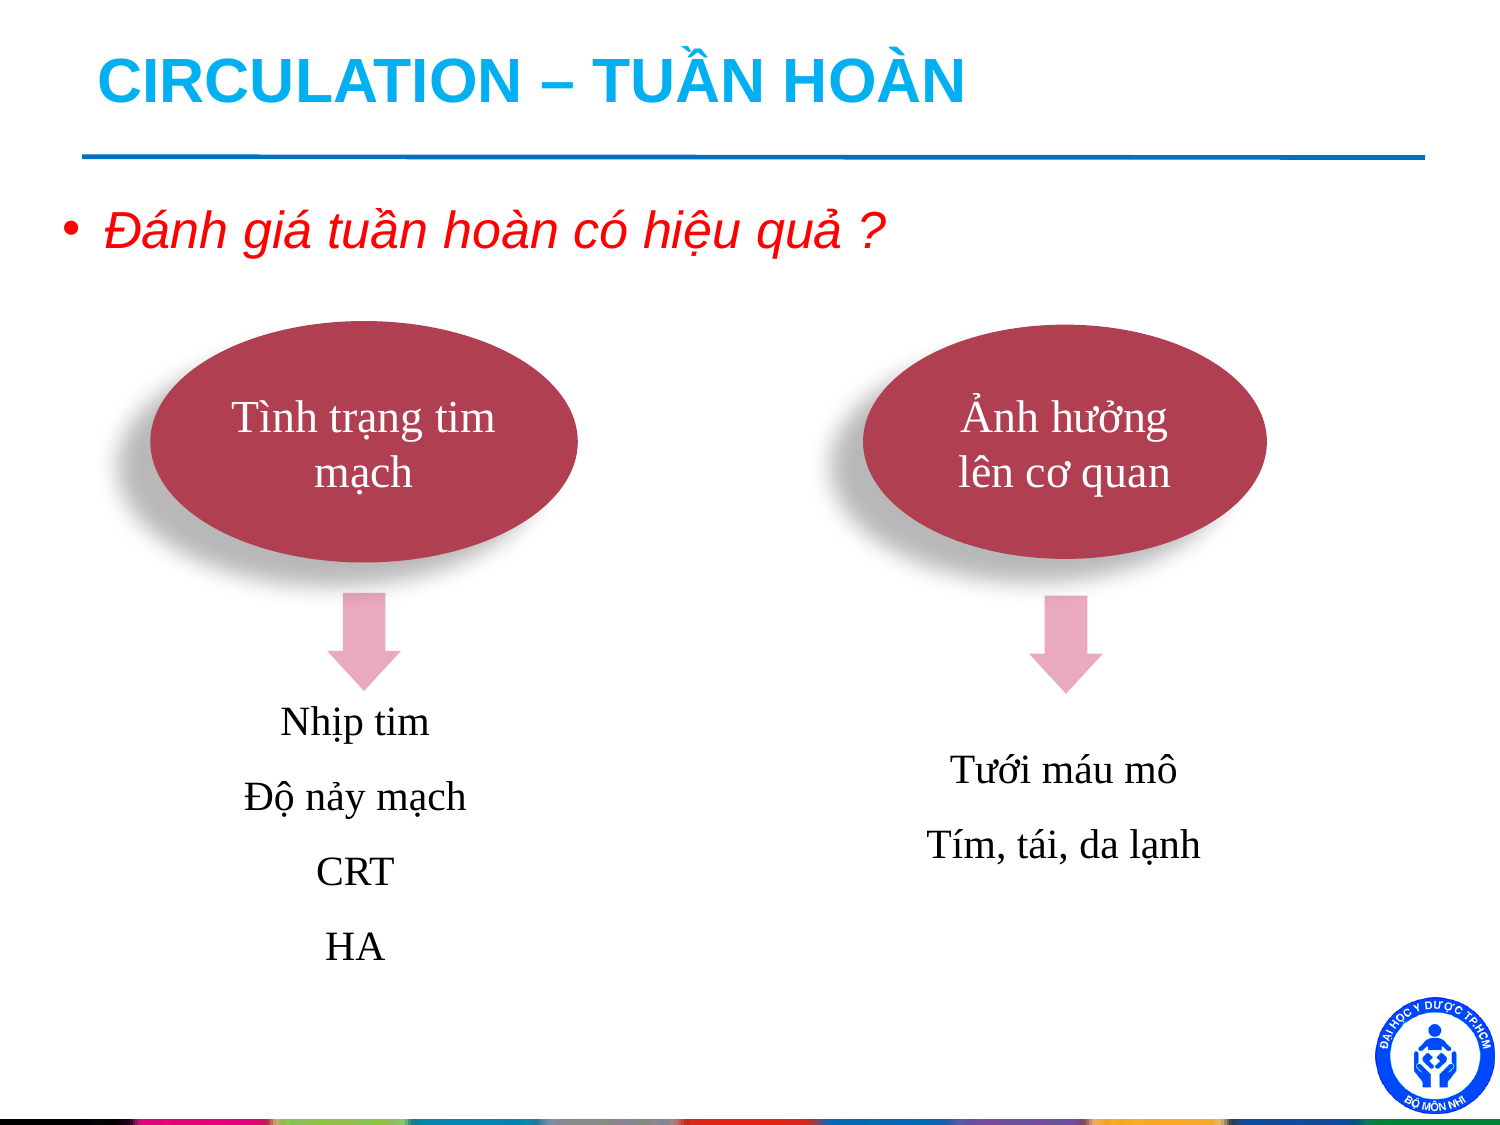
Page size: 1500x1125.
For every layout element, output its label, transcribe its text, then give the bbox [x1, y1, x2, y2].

text_box Tình trạng tim mạch [148, 318, 580, 565]
title CIRCULATION – TUẦN HOÀN [82, 2, 1425, 153]
text_box [327, 599, 401, 692]
list Đánh giá tuần hoàn có hiệu quả ? [47, 189, 1500, 955]
text_box Nhịp tim Độ nảy mạch CRT HA [216, 700, 494, 938]
picture [530, 1119, 1352, 1125]
text_box Ảnh hưởng lên cơ quan [860, 322, 1270, 561]
picture [1375, 997, 1495, 1114]
picture [1360, 1119, 1500, 1125]
text_box [1029, 596, 1103, 693]
picture [0, 1119, 416, 1125]
text_box Tưới máu mô Tím, tái, da lạnh [901, 693, 1226, 890]
